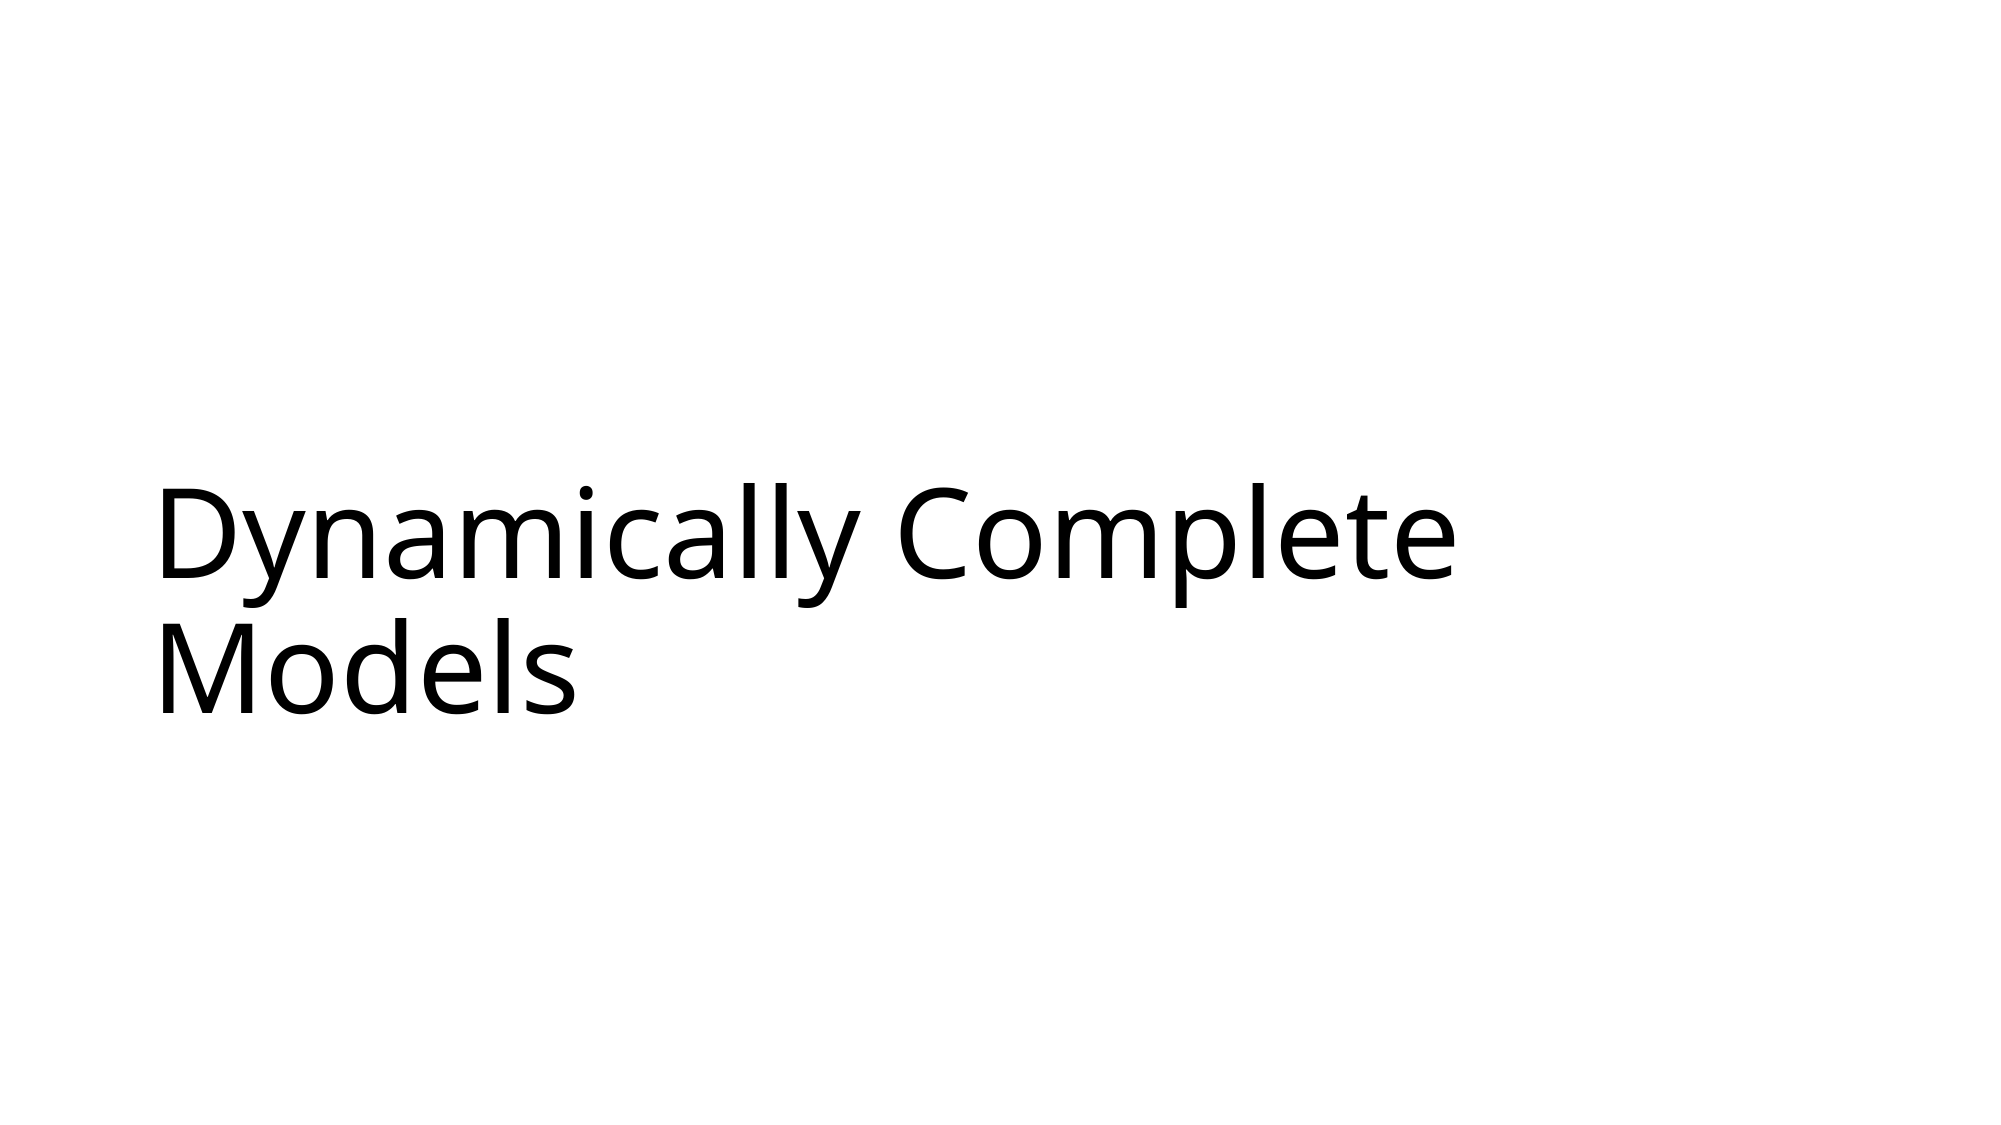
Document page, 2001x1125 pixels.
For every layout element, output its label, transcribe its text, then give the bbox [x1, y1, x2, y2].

title Dynamically Complete Models [136, 280, 1862, 749]
